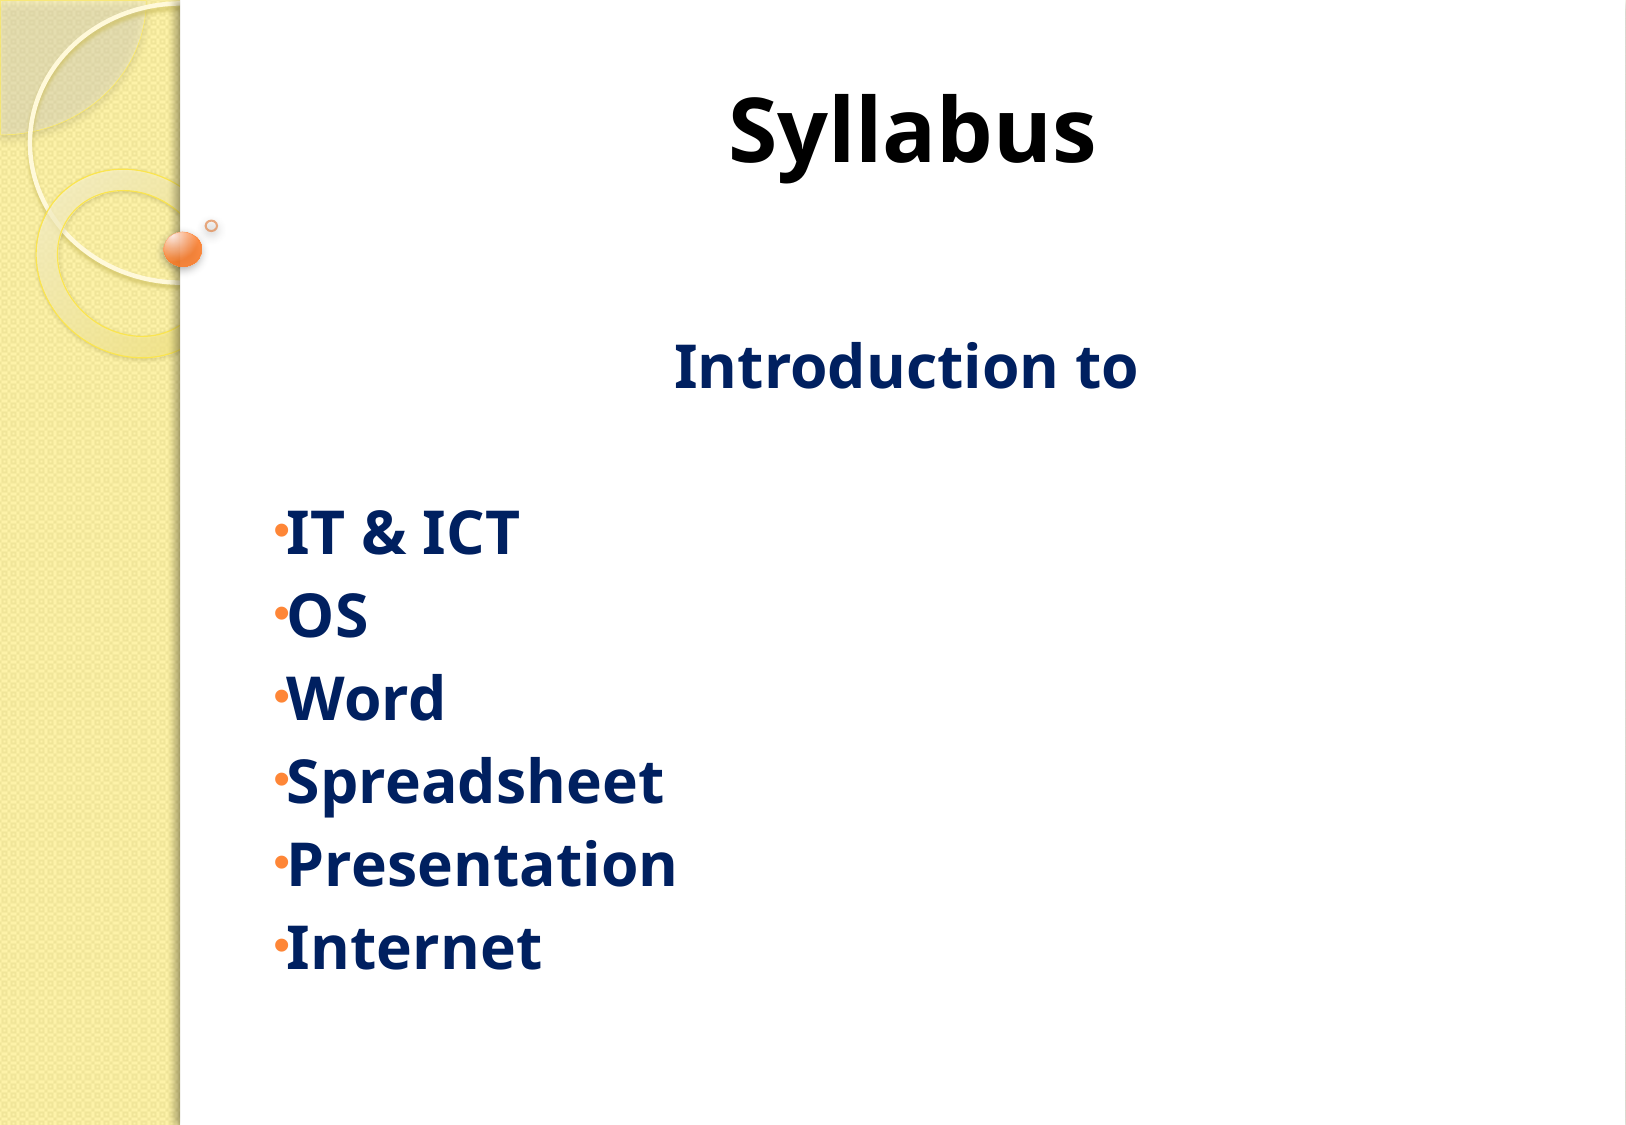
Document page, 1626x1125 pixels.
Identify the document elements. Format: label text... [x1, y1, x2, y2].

subtitle Introduction to IT & ICT OS Word Spreadsheet Presentation Internet [254, 328, 1571, 997]
title Syllabus [254, 59, 1571, 188]
